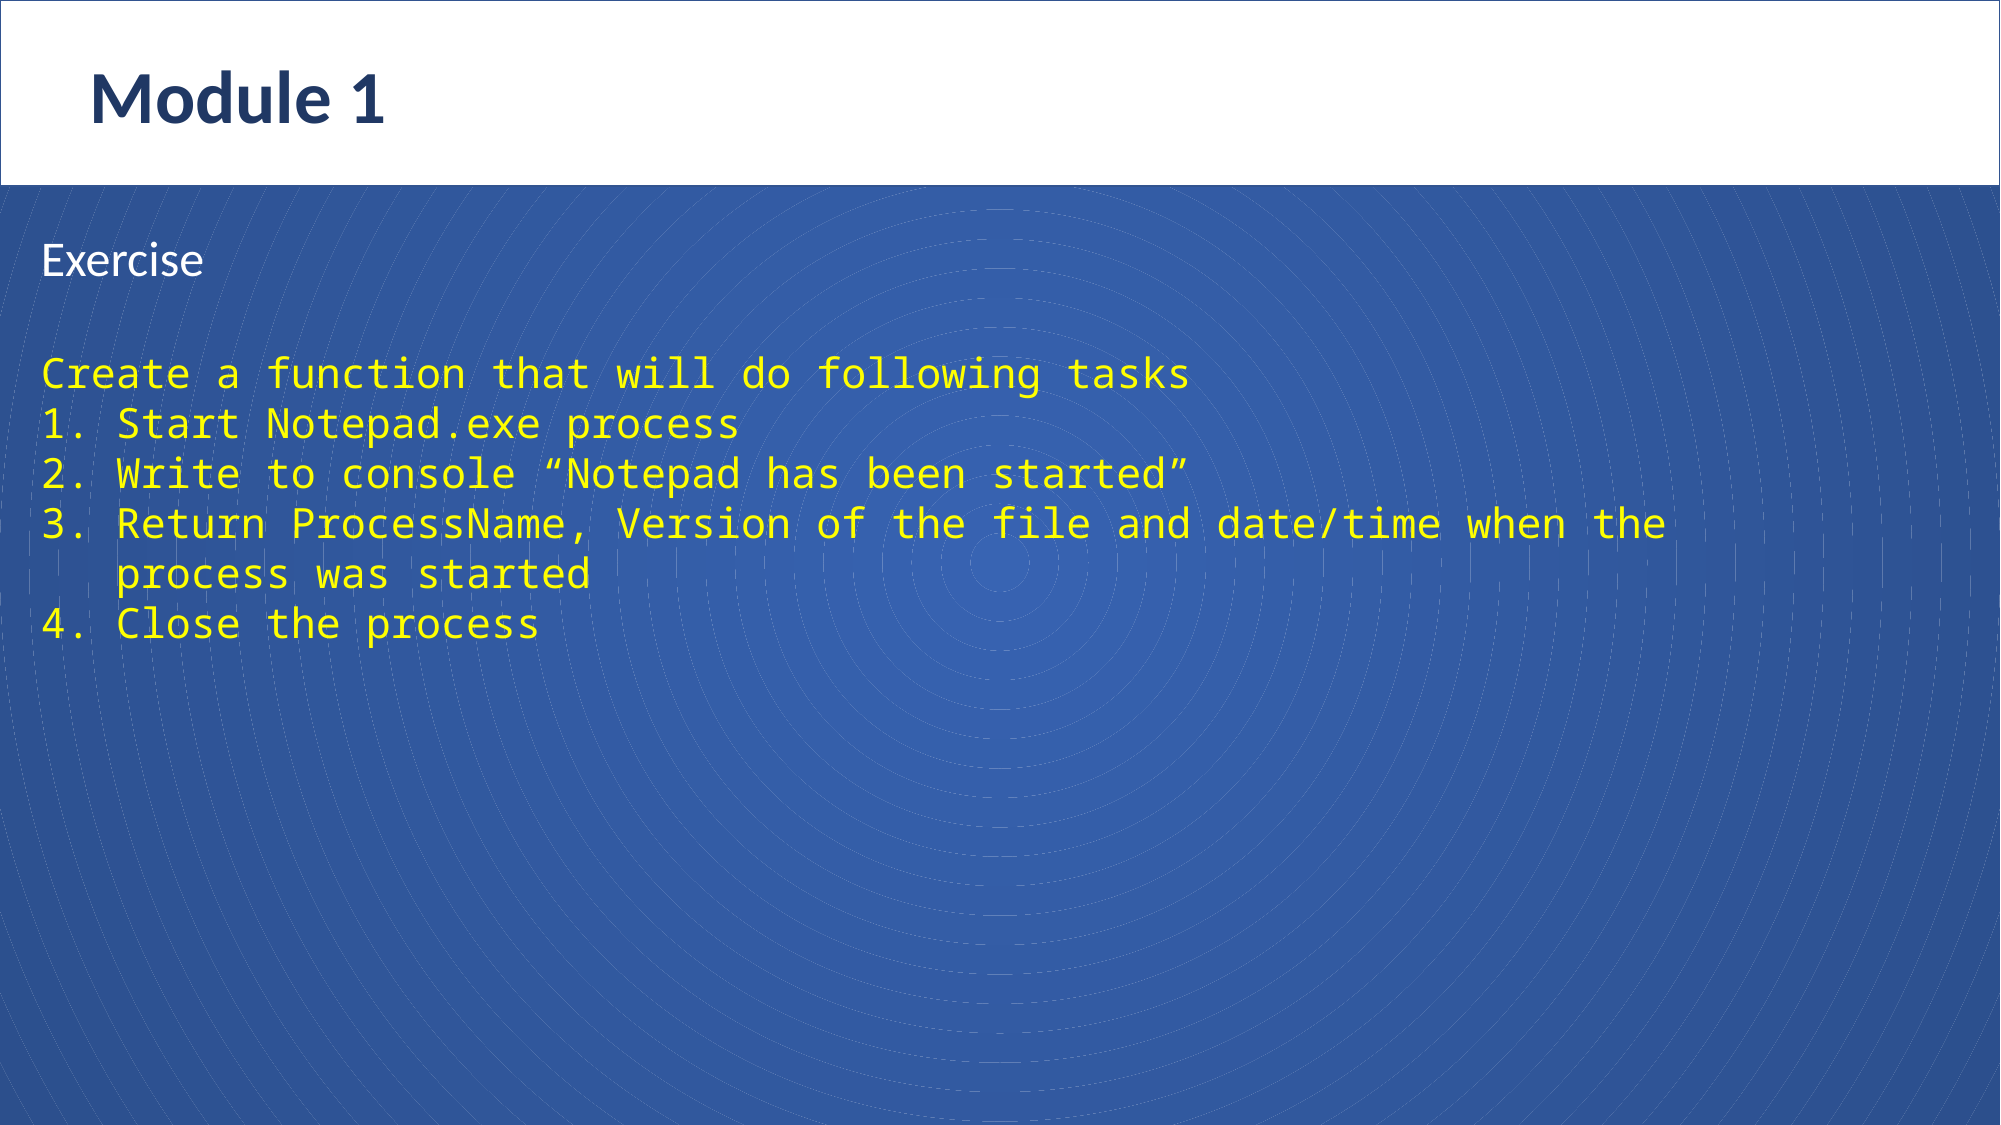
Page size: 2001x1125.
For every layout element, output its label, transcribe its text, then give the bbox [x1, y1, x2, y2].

text_box Module 1 [0, 0, 2000, 187]
text_box Exercise Create a function that will do following tasks Start Notepad.exe process Write to console “Notepad has been started” Return ProcessName, Version of the file and date/time when the process was started Close the process [25, 219, 1829, 755]
